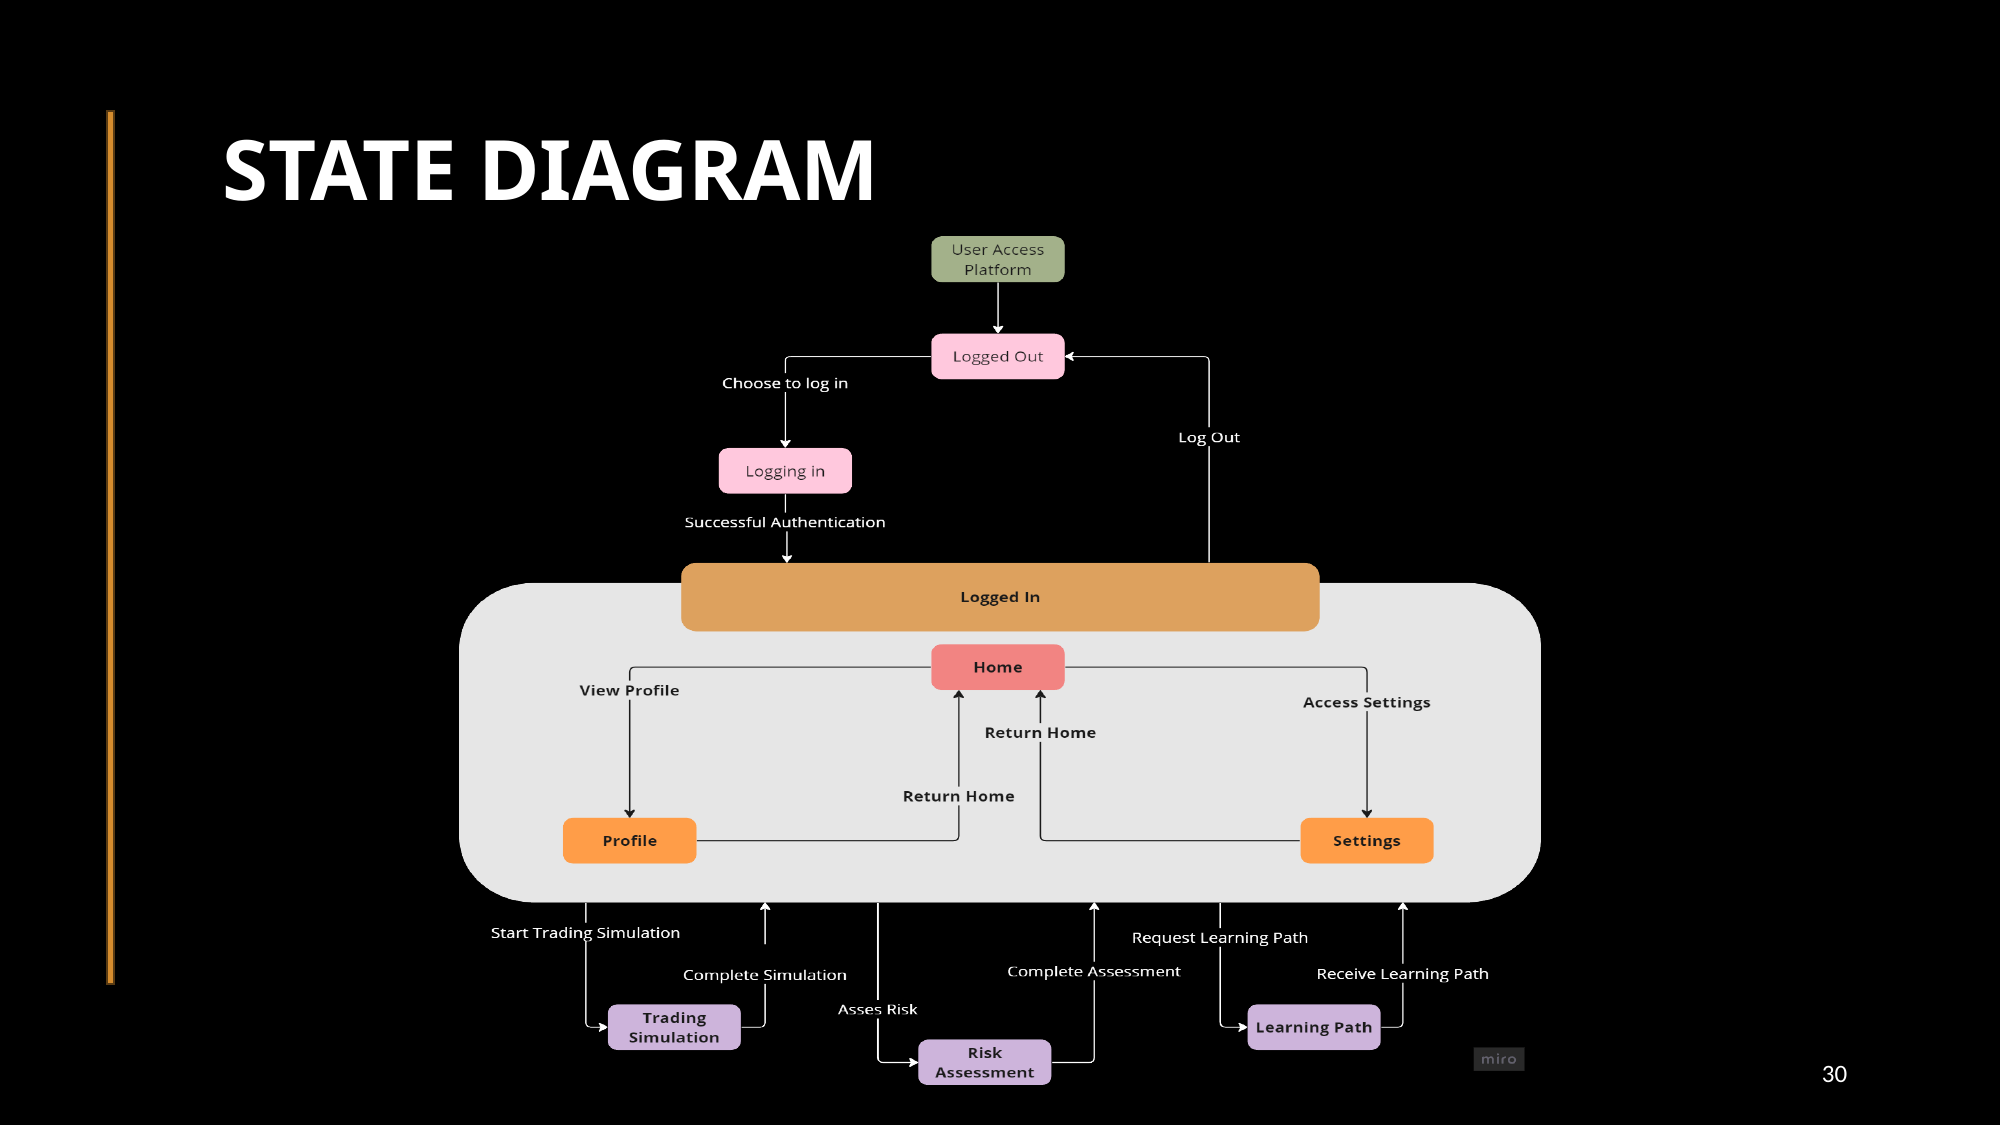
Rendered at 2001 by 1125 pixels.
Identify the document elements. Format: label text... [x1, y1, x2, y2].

text_box [106, 110, 115, 985]
slide_number 30 [1412, 1042, 1863, 1103]
title STATE DIAGRAM [207, 88, 1564, 258]
picture [459, 235, 1541, 1085]
